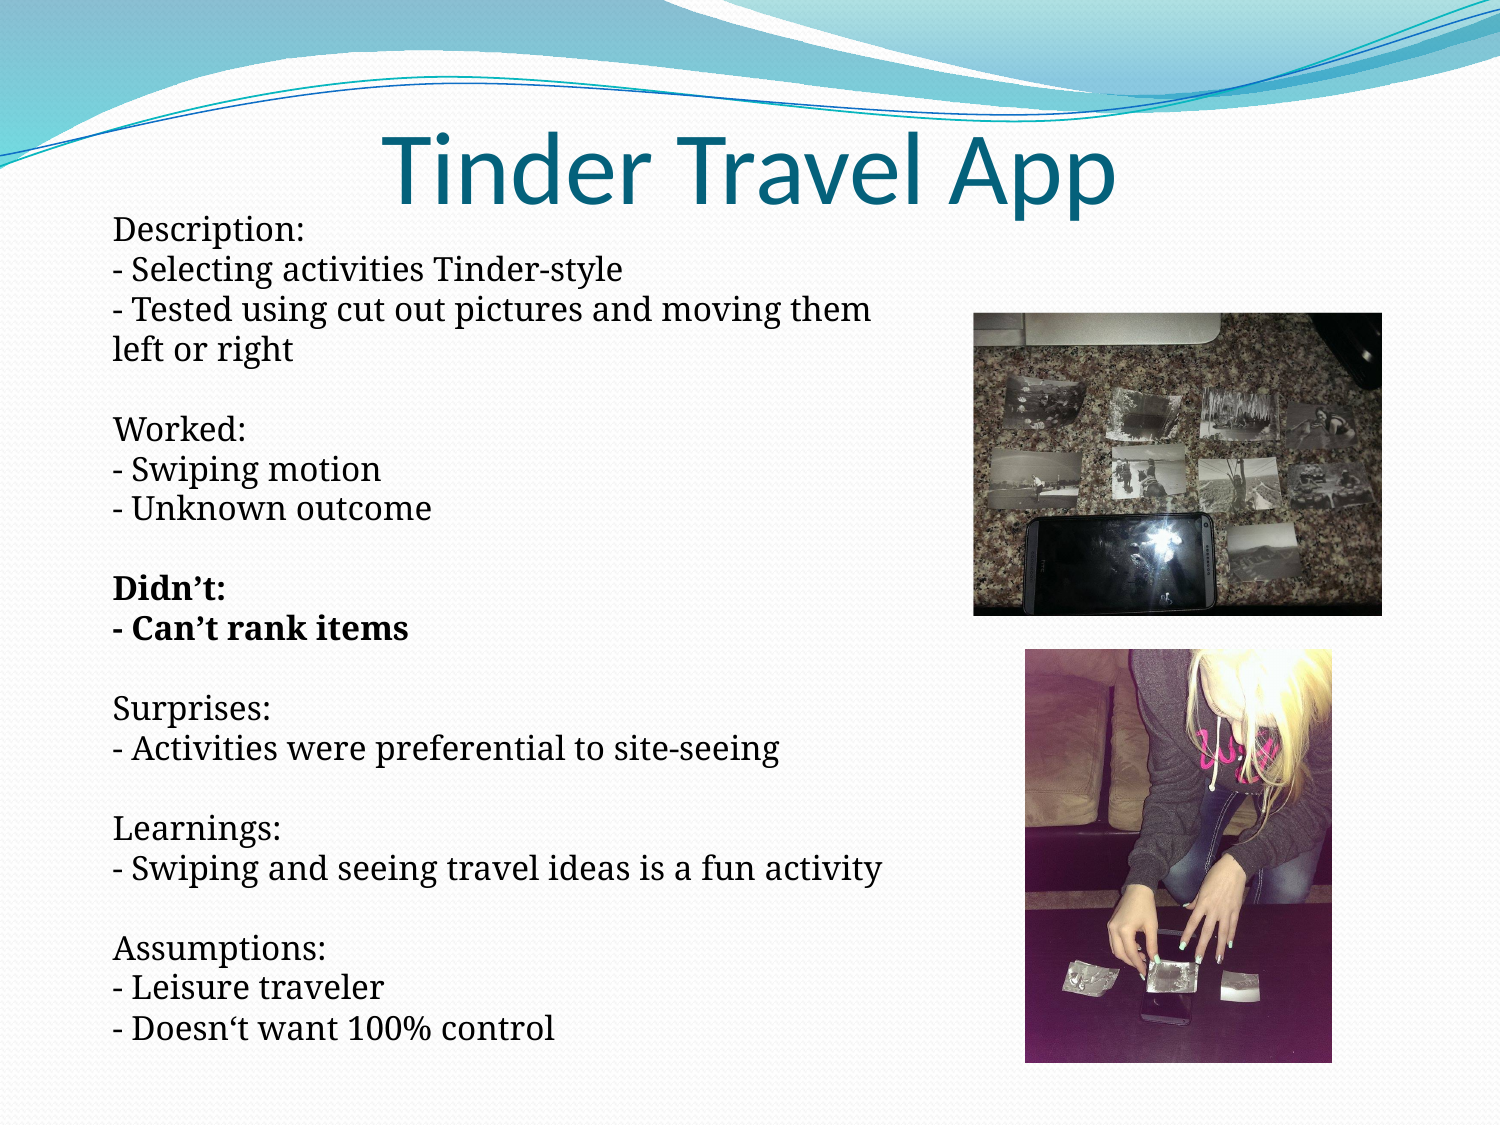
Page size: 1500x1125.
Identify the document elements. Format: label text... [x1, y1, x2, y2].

picture [1024, 649, 1332, 1063]
picture [1333, 313, 1382, 616]
title Tinder Travel App [75, 37, 1425, 225]
text_box Description: - Selecting activities Tinder-style - Tested using cut out pictures and moving them left or right Worked: - Swiping motion - Unknown outcome Didn’t: - Can’t rank items Surprises: - Activities were preferential to site-seeing Learnings: - Swiping and seeing travel ideas is a fun activity Assumptions: - Leisure traveler - Doesn‘t want 100% control [97, 200, 923, 1054]
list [1025, 259, 1330, 649]
picture [974, 313, 1021, 616]
